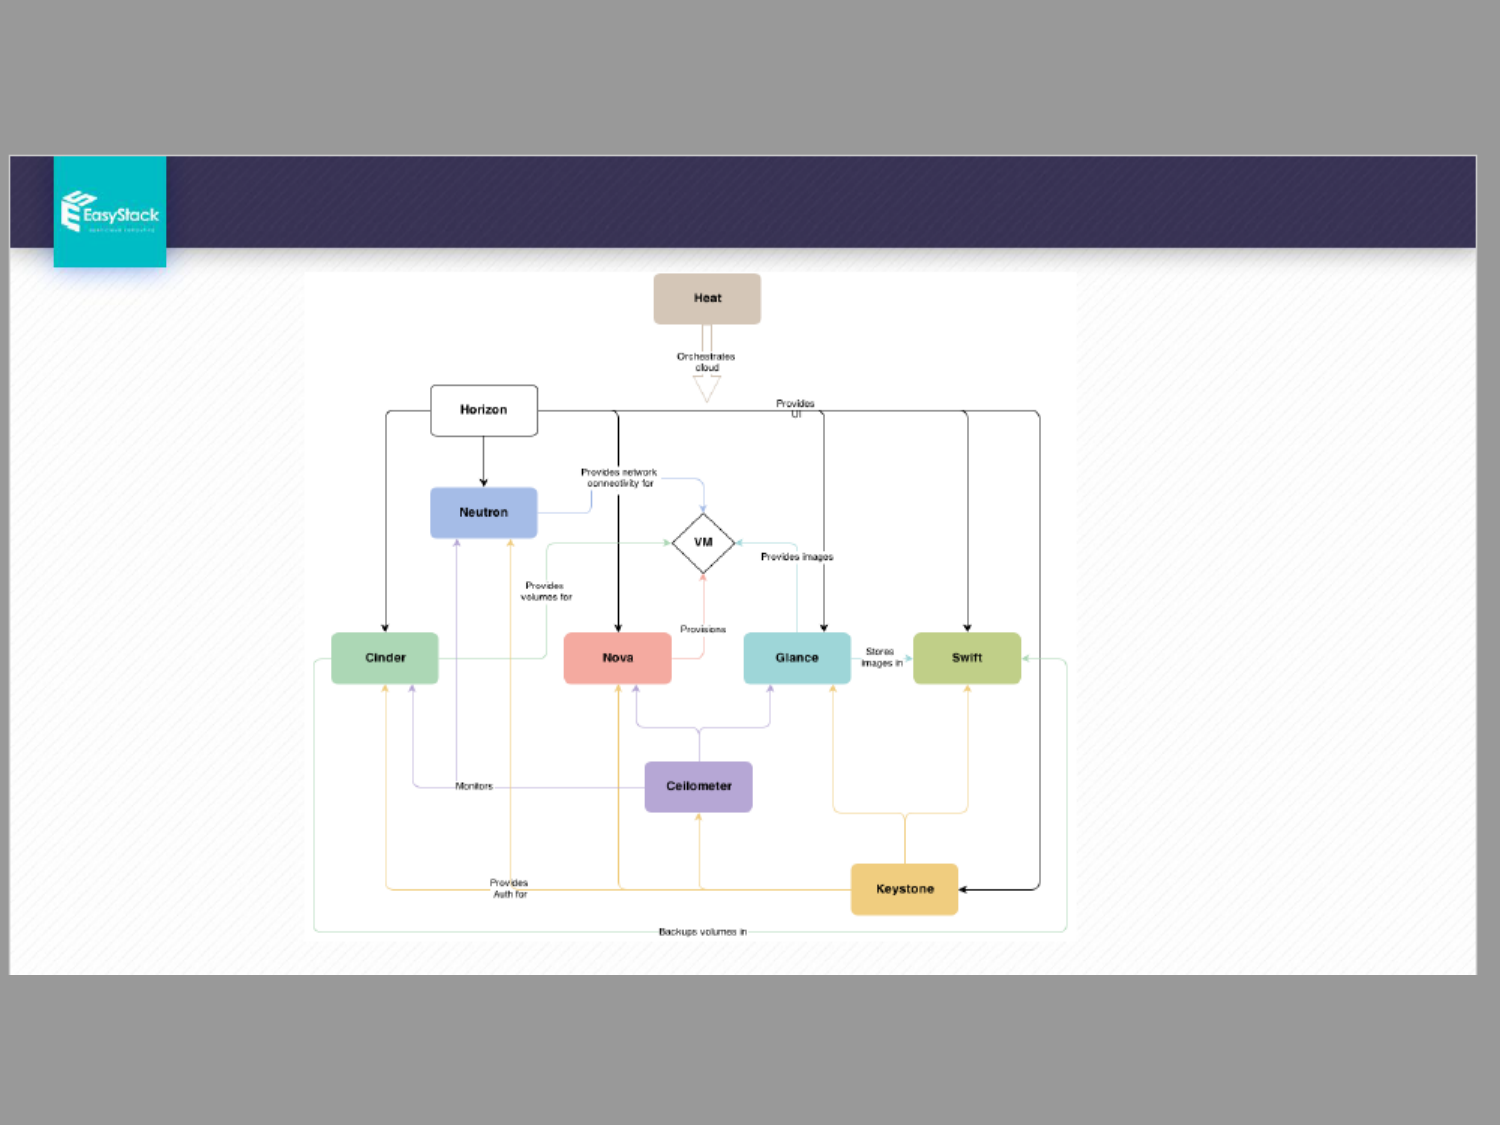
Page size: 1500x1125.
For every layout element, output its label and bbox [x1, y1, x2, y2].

picture [0, 149, 1500, 976]
